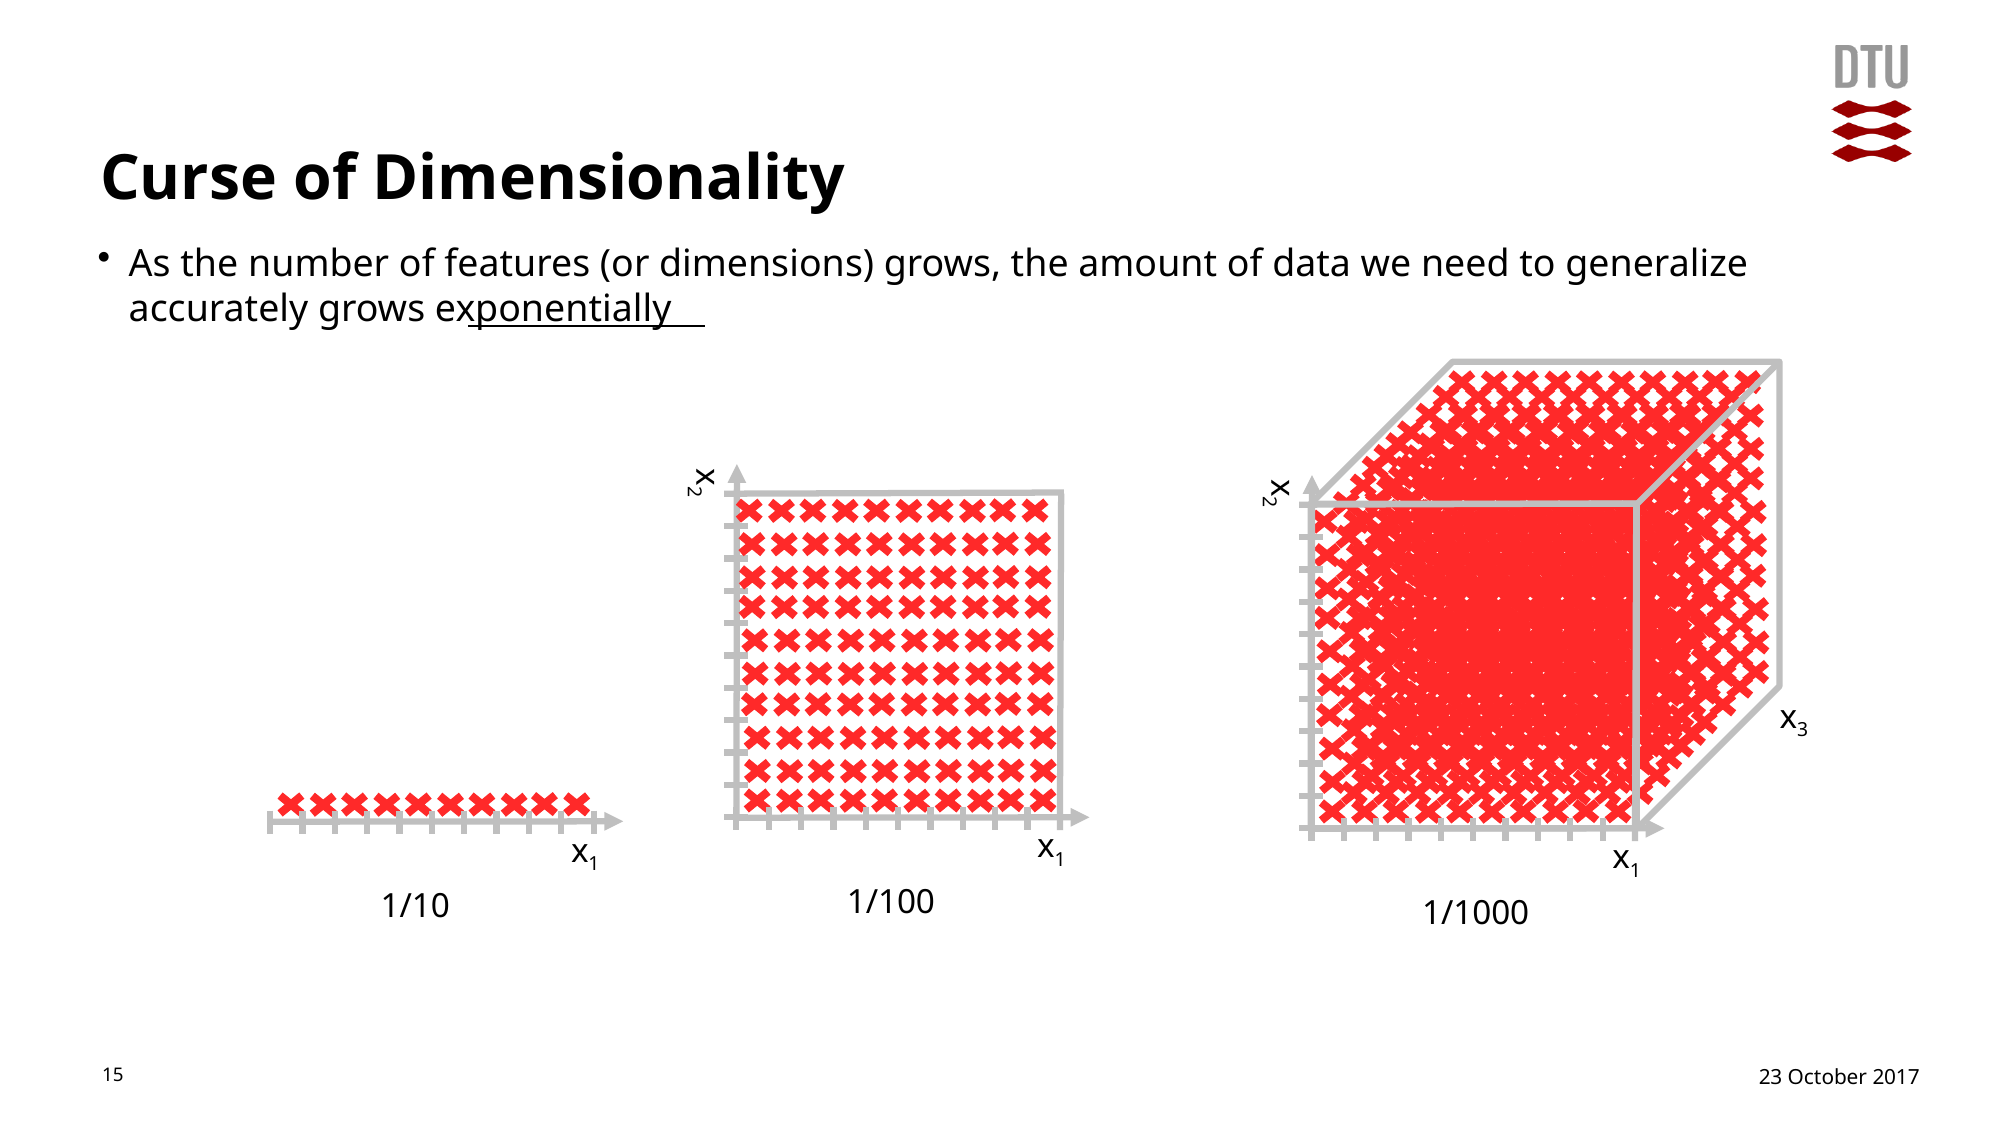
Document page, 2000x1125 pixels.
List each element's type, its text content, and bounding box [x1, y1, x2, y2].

text_box 1/10 [365, 885, 494, 932]
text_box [269, 786, 598, 809]
text_box 1/1000 [1407, 891, 1584, 939]
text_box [1256, 361, 1843, 885]
title Curse of Dimensionality [100, 24, 1834, 212]
picture [1834, 45, 1912, 162]
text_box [728, 492, 1065, 789]
list As the number of features (or dimensions) grows, the amount of data we need to generalize accurately grows exponentially [97, 239, 1906, 1027]
text_box 1/100 [832, 881, 982, 928]
slide_number 15 [102, 1062, 201, 1113]
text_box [681, 453, 1101, 874]
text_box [269, 810, 634, 878]
